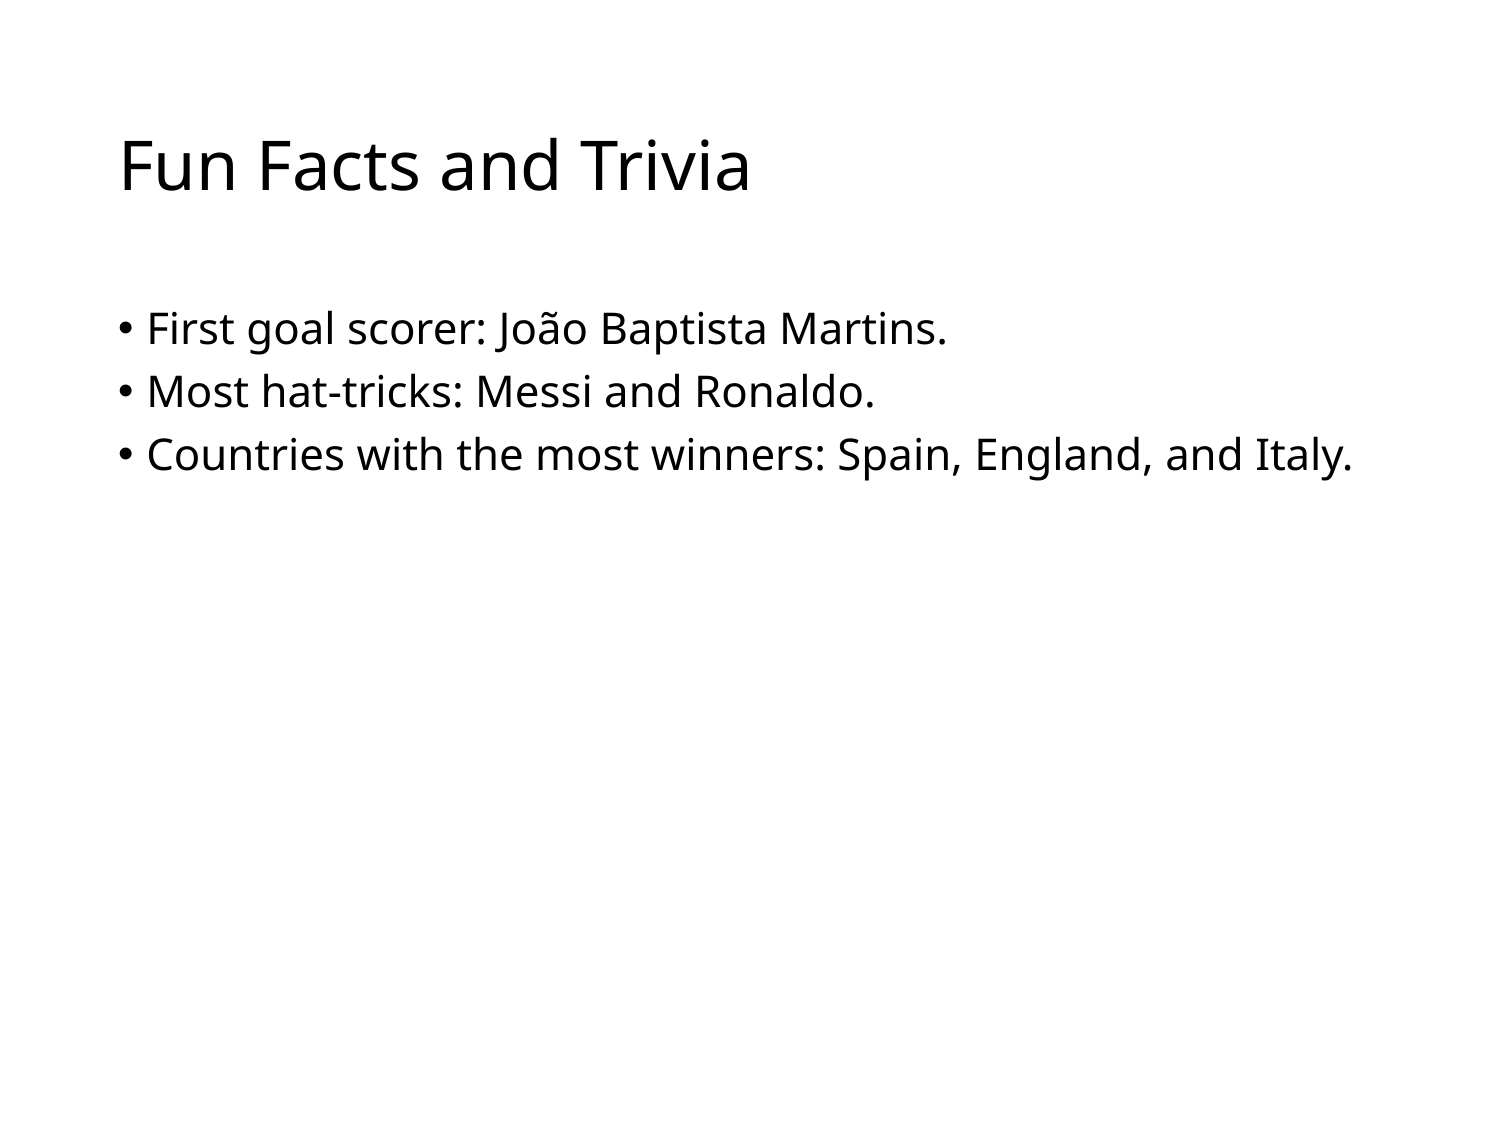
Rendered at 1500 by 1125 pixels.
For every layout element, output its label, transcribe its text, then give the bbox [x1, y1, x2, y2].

list First goal scorer: João Baptista Martins. Most hat-tricks: Messi and Ronaldo. Countries with the most winners: Spain, England, and Italy. [103, 299, 1397, 1014]
title Fun Facts and Trivia [103, 59, 1397, 278]
